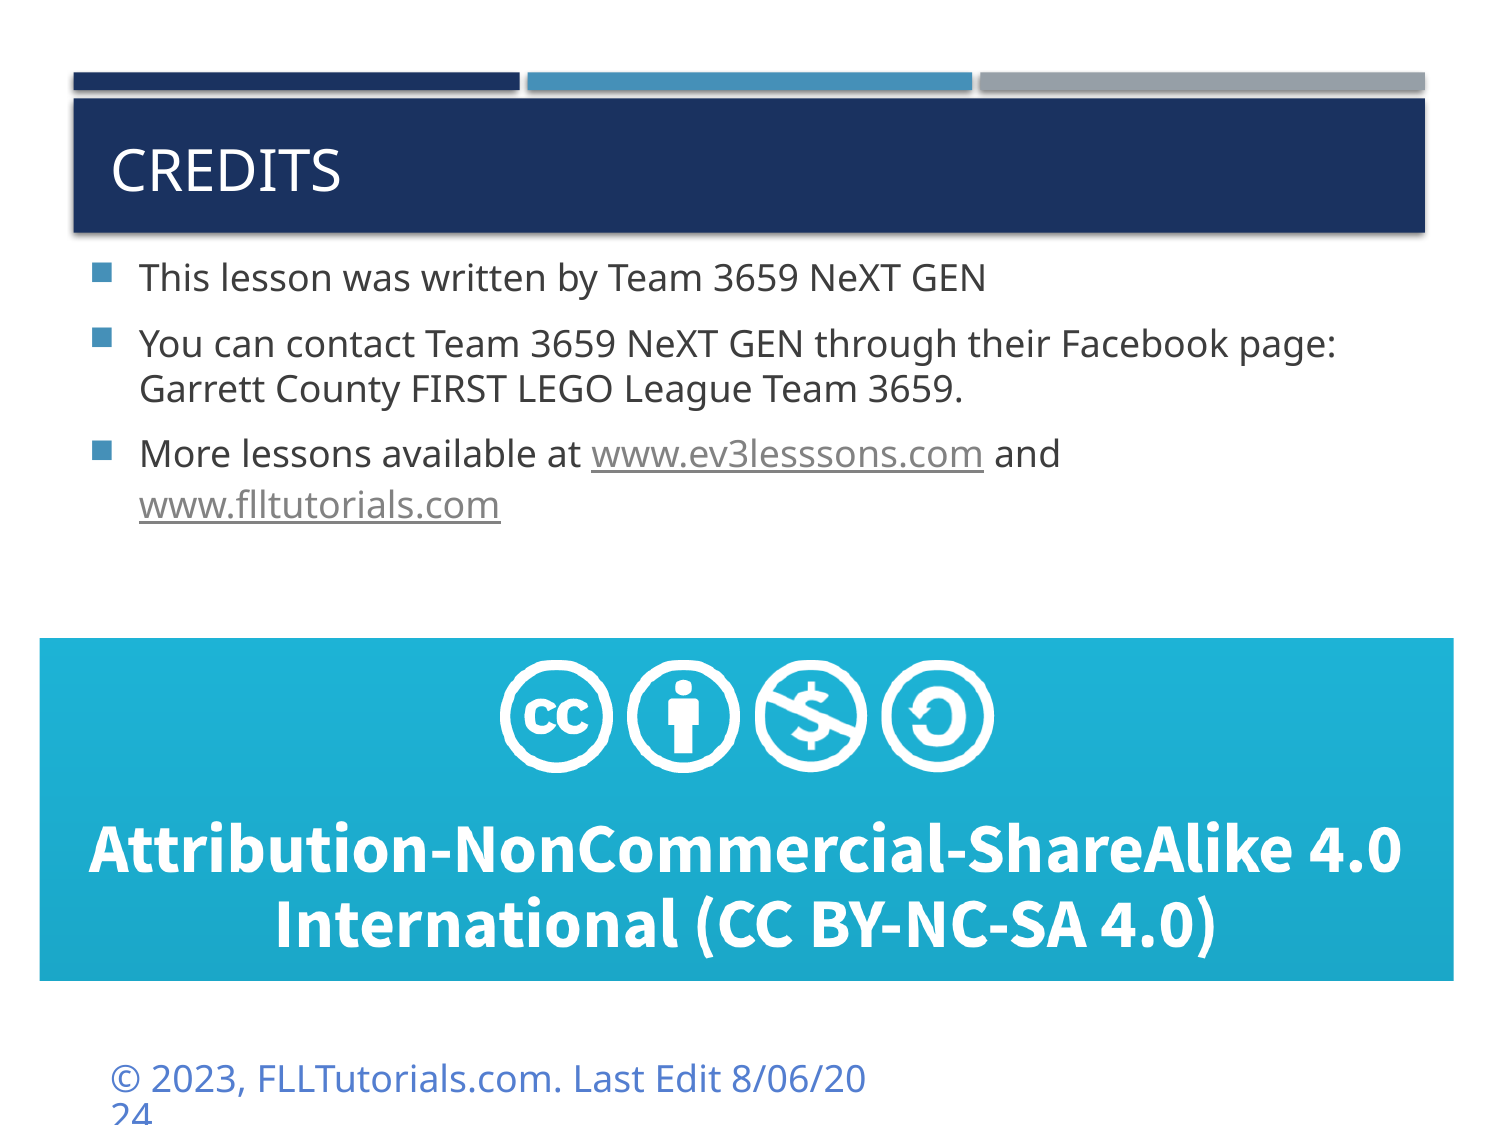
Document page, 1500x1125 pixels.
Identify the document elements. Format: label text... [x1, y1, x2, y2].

picture [39, 637, 1455, 982]
title Credits [95, 112, 1406, 211]
footer © 2023, FLLTutorials.com. Last Edit 8/06/2024 [95, 1047, 895, 1108]
list This lesson was written by Team 3659 NeXT GEN You can contact Team 3659 NeXT GEN through their Facebook page: Garrett County FIRST LEGO League Team 3659. More lessons available at www.ev3lesssons.com and www.flltutorials.com [73, 246, 1425, 636]
